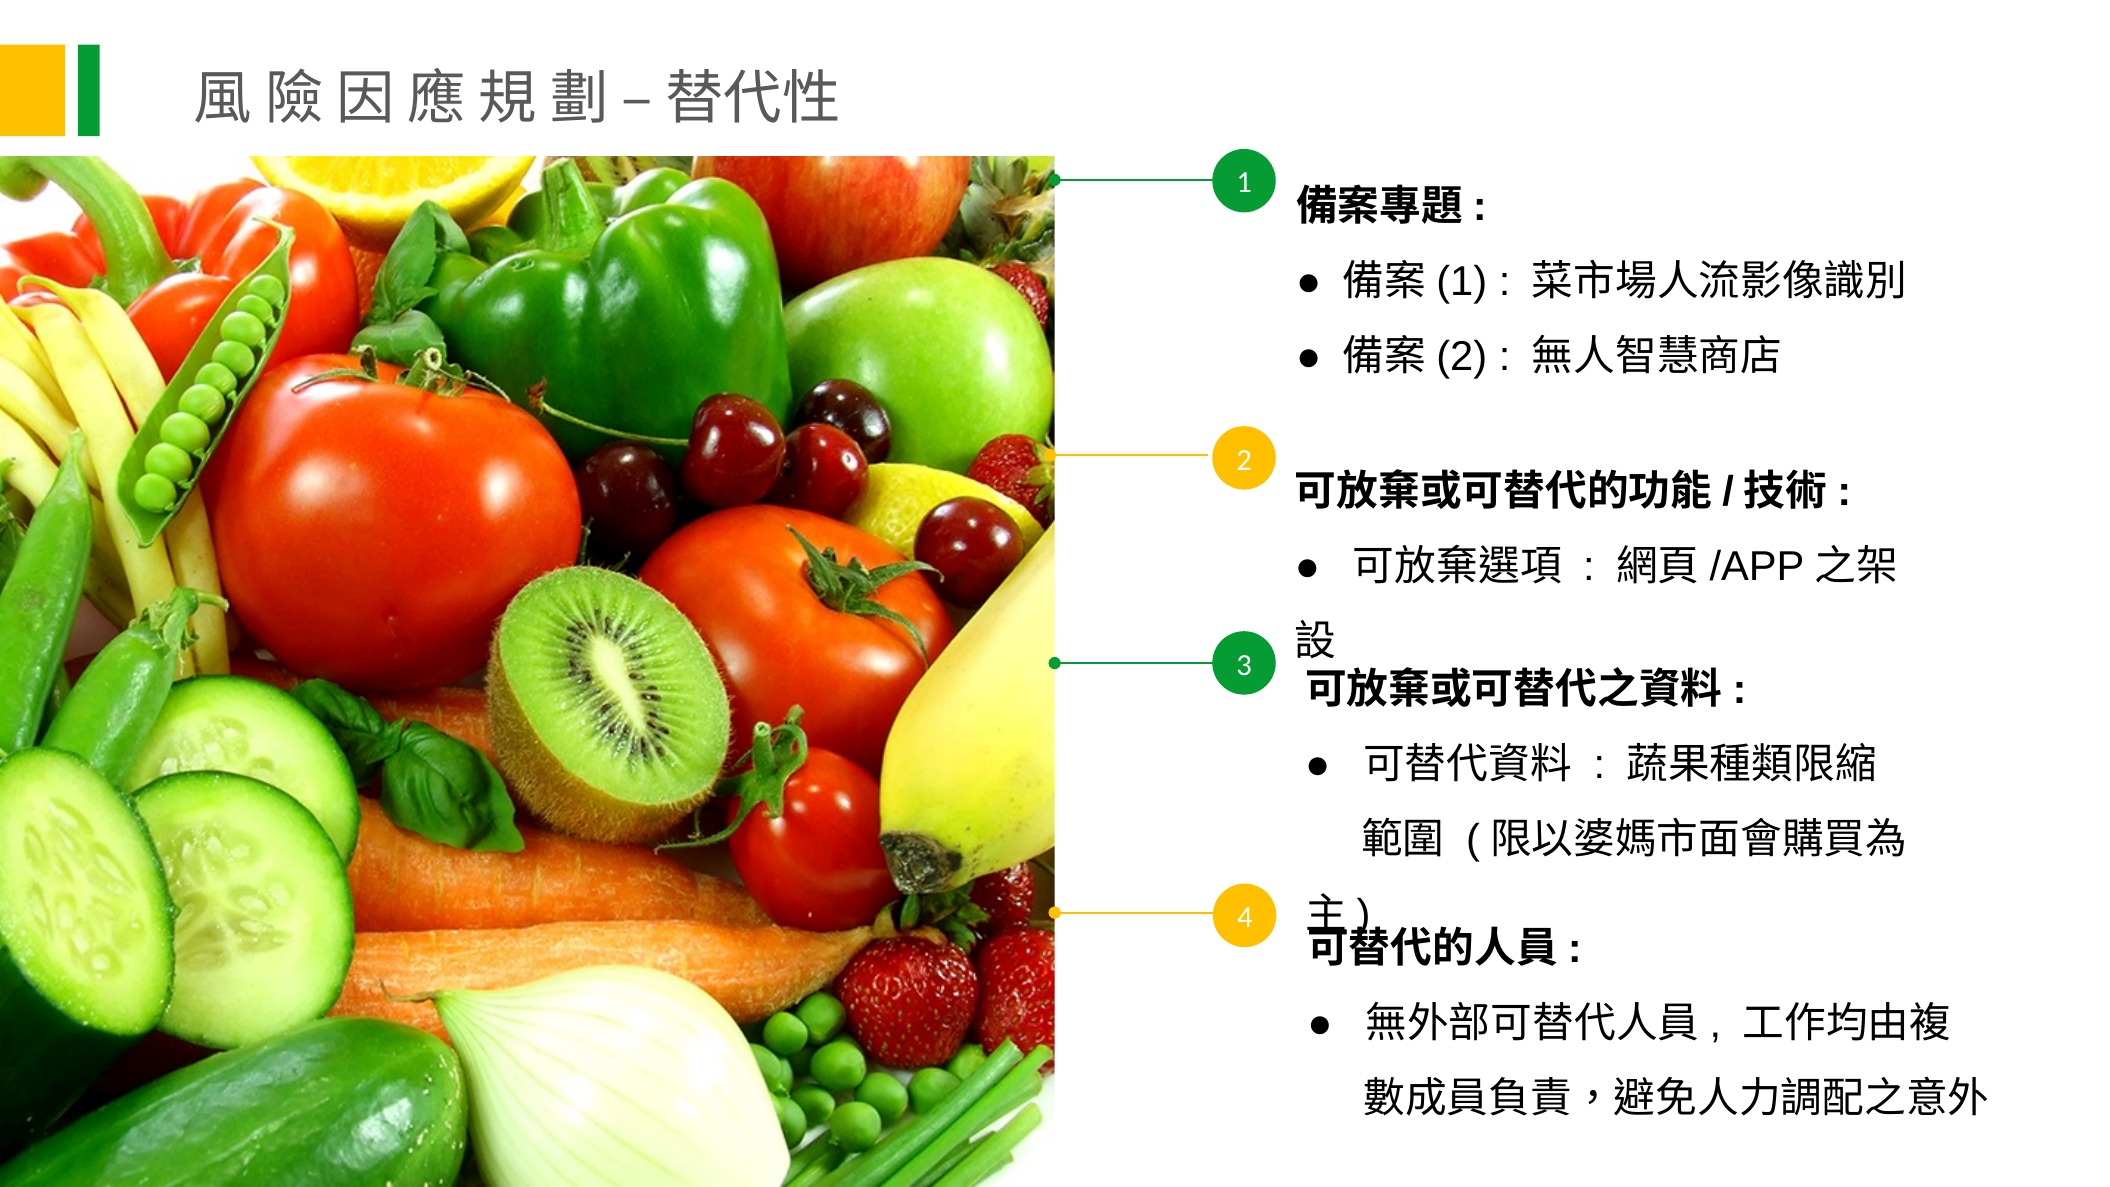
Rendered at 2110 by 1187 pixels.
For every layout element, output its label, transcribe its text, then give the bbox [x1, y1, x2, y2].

text_box 風 險 因 應 規 劃 – 替代性 [145, 49, 890, 142]
text_box [0, 156, 1055, 1187]
text_box 可放棄或可替代之資料: ● 可替代資料 : 蔬果種類限縮 範圍 (限以婆媽市面會購買為主) [1290, 629, 1976, 1020]
text_box 3 [1212, 631, 1276, 695]
text_box 可放棄或可替代的功能/技術: ● 可放棄選項 : 網頁/APP之架設 [1279, 431, 1929, 822]
text_box 備案專題: ● 備案(1) : 菜市場人流影像識別 ● 備案(2) : 無人智慧商店 [1281, 146, 1930, 387]
text_box 1 [1212, 148, 1276, 213]
text_box 4 [1213, 883, 1277, 948]
text_box 点击添加相关标题文字 [135, 44, 625, 137]
text_box 2 [1212, 426, 1276, 490]
text_box 可替代的人員: ● 無外部可替代人員, 工作均由複 數成員負責，避免人力調配之意外 [1292, 888, 2048, 1187]
